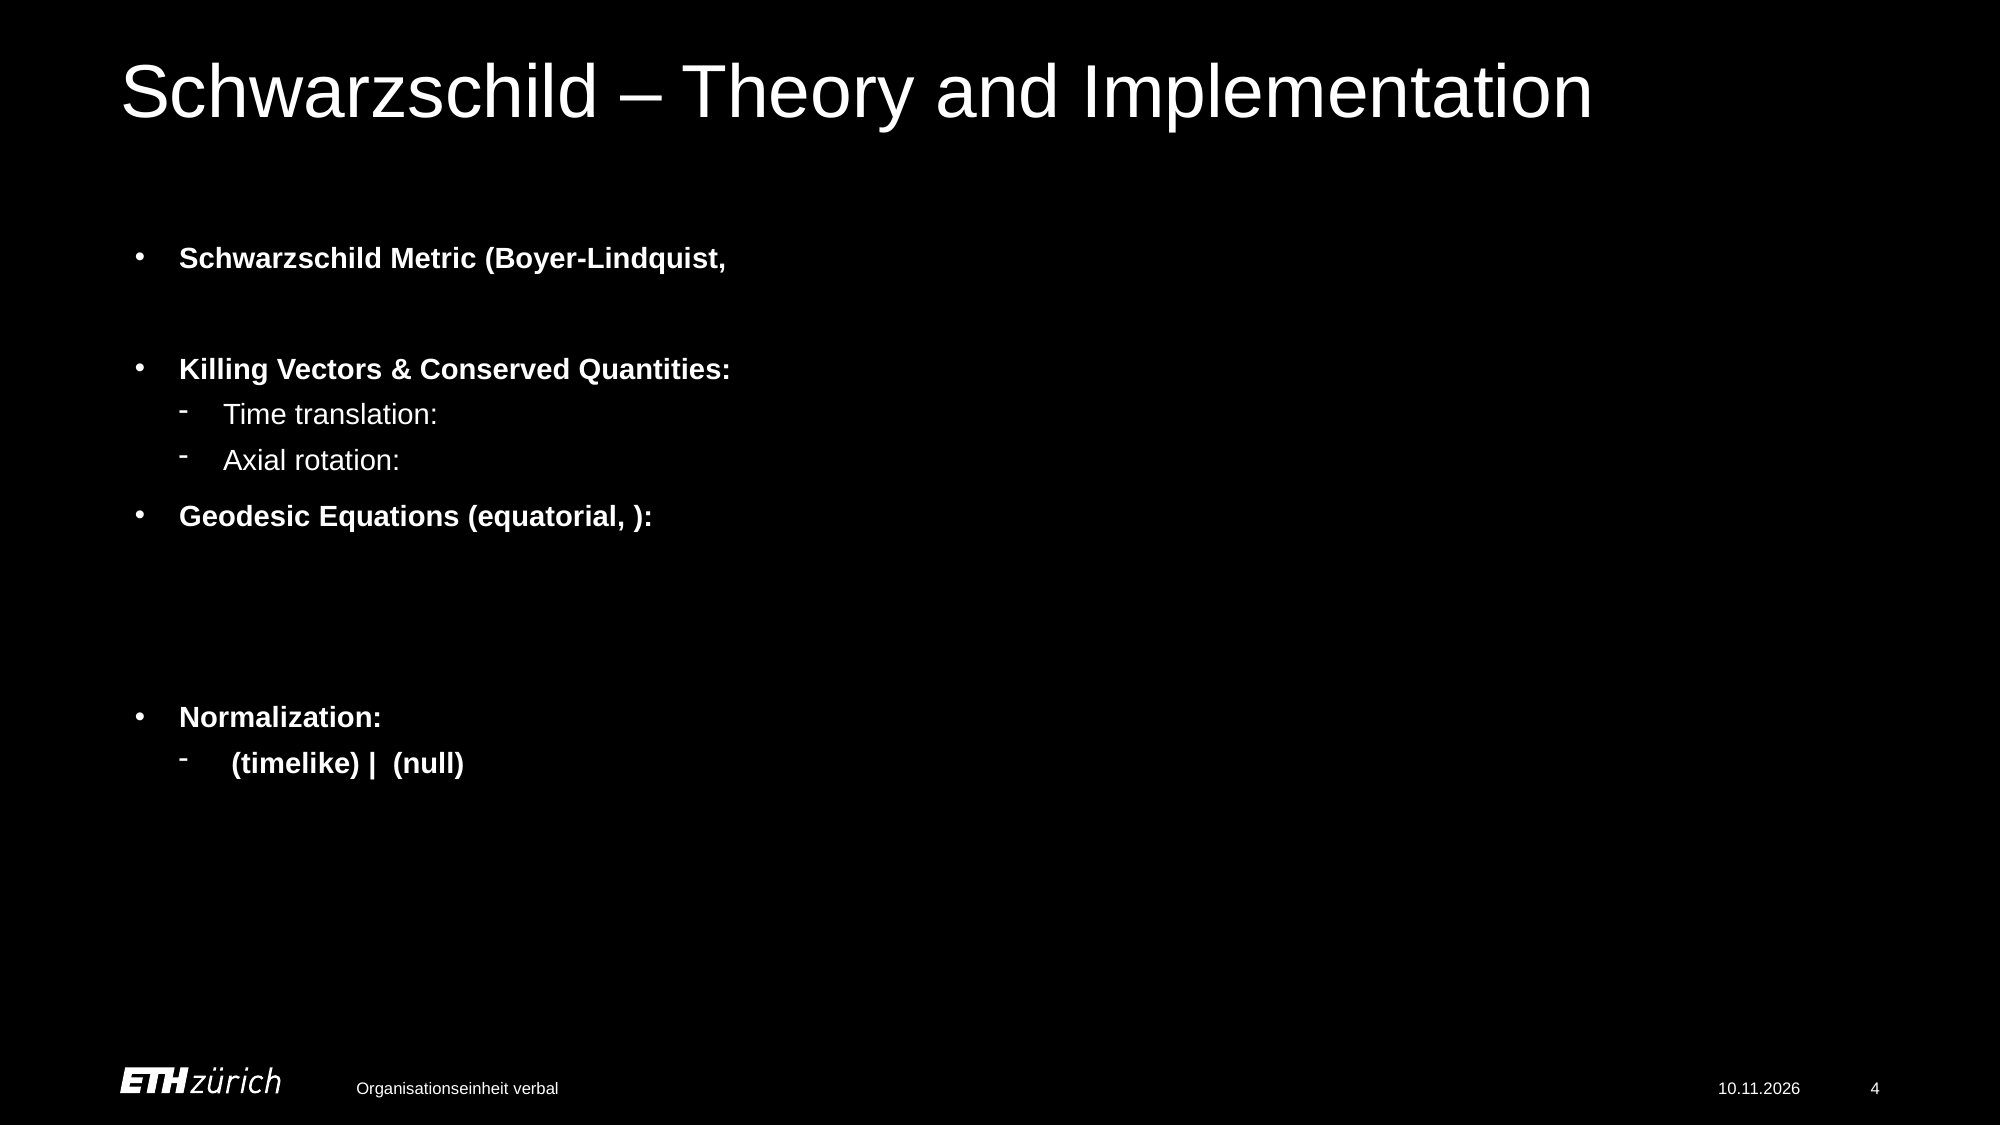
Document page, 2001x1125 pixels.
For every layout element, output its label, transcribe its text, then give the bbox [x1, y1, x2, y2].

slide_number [1718, 1069, 1819, 1106]
footer Organisationseinheit verbal [356, 1069, 1243, 1106]
slide_number 4 [1827, 1069, 1880, 1106]
title Schwarzschild – Theory and Implementation [120, 42, 1880, 191]
